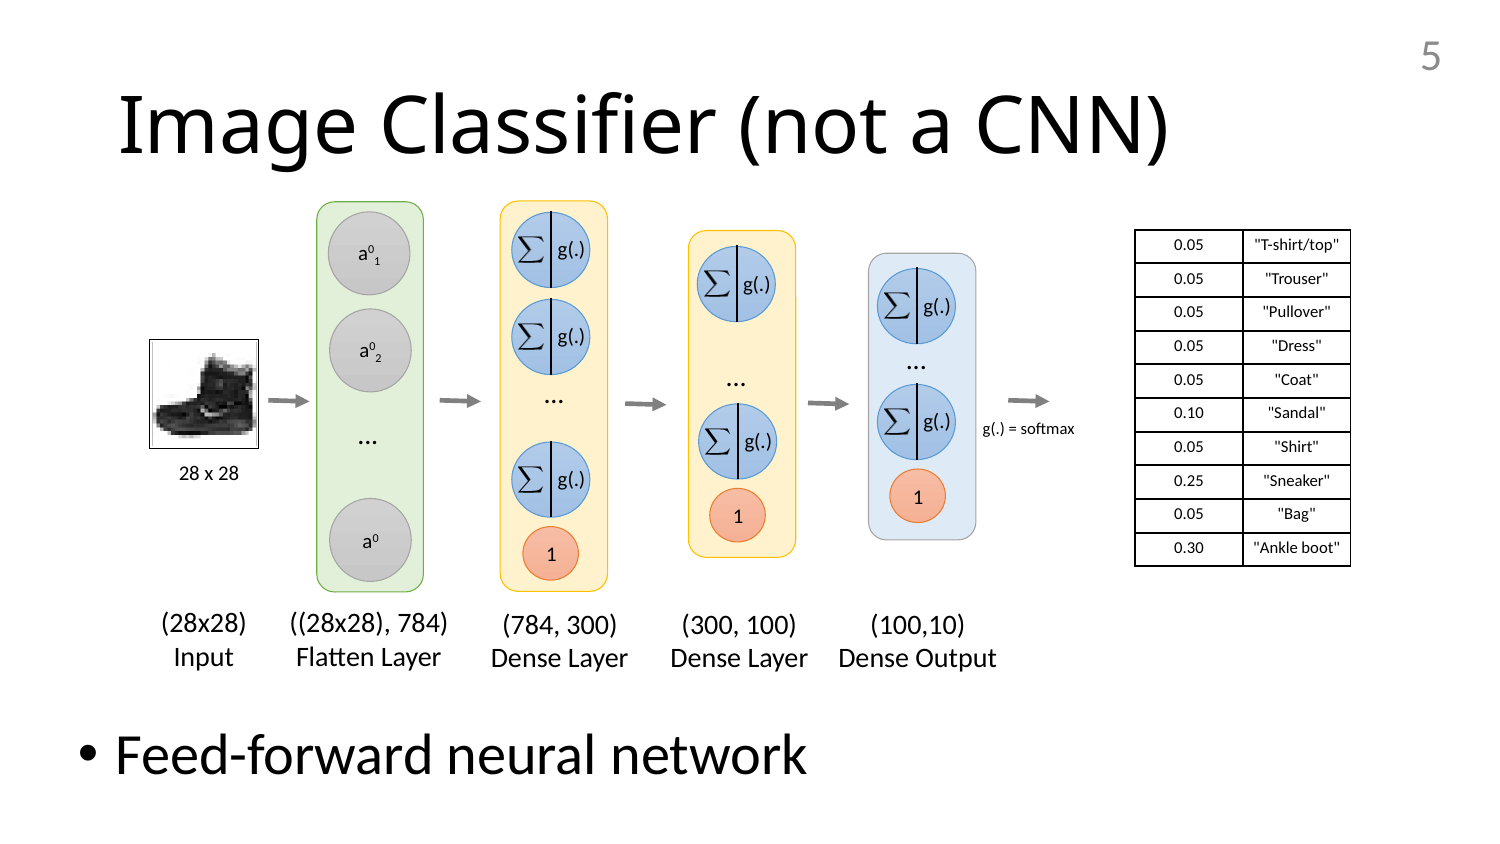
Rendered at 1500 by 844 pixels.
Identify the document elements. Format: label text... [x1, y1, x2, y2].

table_cell "Sandal" [1244, 399, 1350, 431]
text_box (100,10) Dense Output [819, 607, 1016, 672]
table_cell "Dress" [1244, 332, 1350, 363]
table_cell "Shirt" [1244, 433, 1350, 464]
text_box 28 x 28 [154, 445, 264, 499]
table_cell 0.05 [1136, 298, 1242, 330]
text_box a0 [329, 497, 412, 582]
table_header 0.05 [1136, 231, 1242, 262]
text_box [687, 229, 797, 558]
text_box a02 [329, 308, 412, 393]
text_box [511, 298, 602, 375]
text_box a01 [327, 211, 411, 296]
table_cell "Trouser" [1244, 264, 1350, 296]
slide_number 5 [1120, 30, 1458, 76]
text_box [698, 402, 789, 480]
table_header "T-shirt/top" [1244, 231, 1350, 262]
table_cell 0.05 [1136, 500, 1242, 532]
table_cell 0.05 [1136, 332, 1242, 363]
text_box (300, 100) Dense Layer [651, 607, 819, 672]
list Feed-forward neural network [62, 717, 850, 805]
text_box [499, 200, 609, 592]
table_cell "Sneaker" [1244, 466, 1350, 498]
table_cell 0.25 [1136, 466, 1242, 498]
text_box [697, 245, 788, 322]
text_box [511, 440, 602, 518]
table_cell 0.05 [1136, 264, 1242, 296]
text_box 1 [709, 487, 766, 543]
table_cell "Pullover" [1244, 298, 1350, 330]
text_box (28x28) Input [134, 605, 274, 670]
table_cell "Bag" [1244, 500, 1350, 532]
title Image Classifier (not a CNN) [103, 44, 1277, 211]
table_cell "Ankle boot" [1244, 534, 1350, 565]
text_box (784, 300) Dense Layer [481, 607, 648, 672]
text_box ... [526, 375, 588, 425]
table_cell 0.05 [1136, 433, 1242, 464]
text_box ... [340, 400, 402, 466]
text_box [867, 252, 977, 541]
text_box g(.) = softmax [955, 396, 1102, 461]
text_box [877, 383, 968, 460]
text_box 1 [522, 526, 579, 581]
picture [149, 339, 259, 449]
table_cell 0.10 [1136, 399, 1242, 431]
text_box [877, 267, 968, 344]
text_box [511, 211, 602, 288]
text_box 1 [889, 468, 946, 524]
text_box ... [709, 342, 770, 402]
table_cell 0.05 [1136, 365, 1242, 397]
table_cell "Coat" [1244, 365, 1350, 397]
text_box [316, 201, 424, 593]
table_cell 0.30 [1136, 534, 1242, 565]
text_box ... [889, 344, 950, 383]
text_box ((28x28), 784) Flatten Layer [257, 598, 481, 678]
